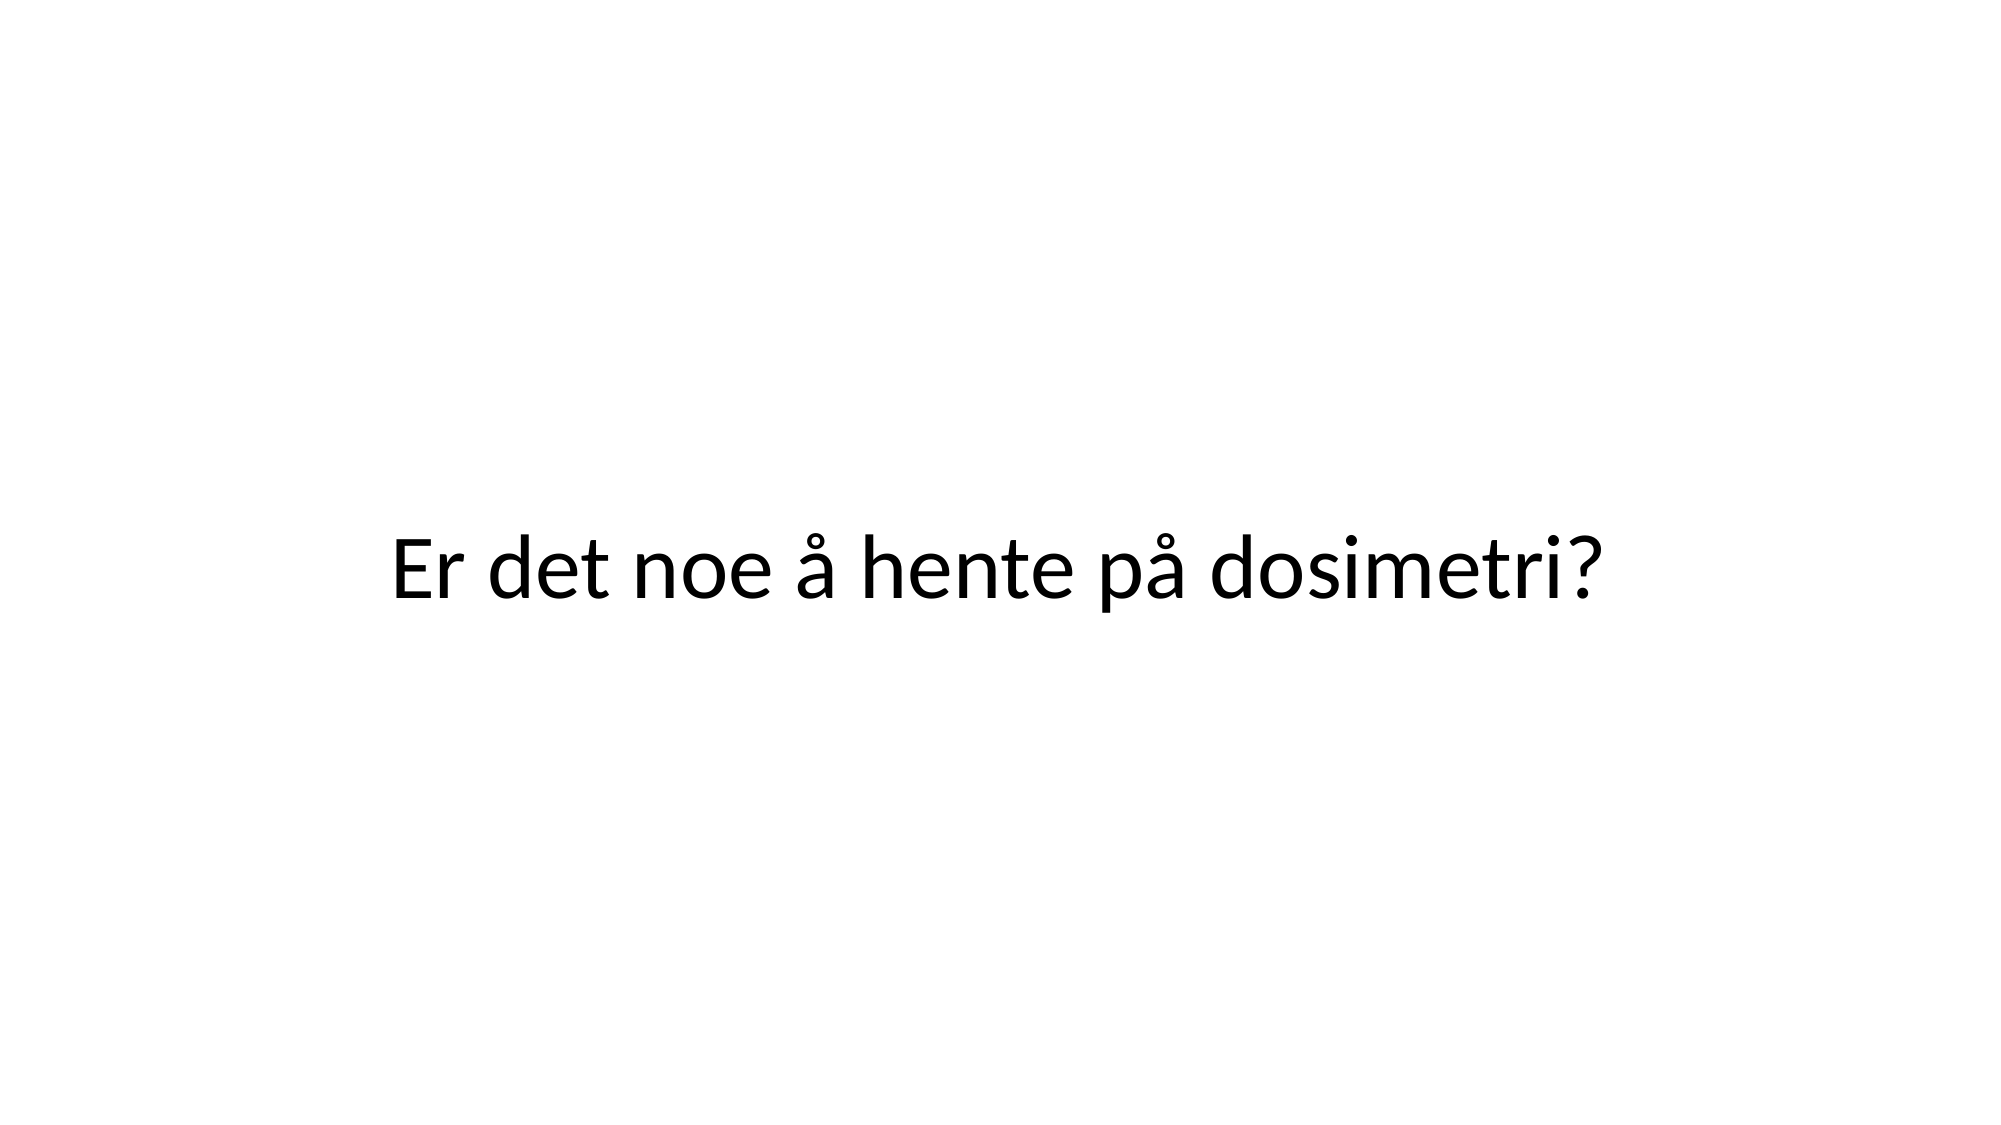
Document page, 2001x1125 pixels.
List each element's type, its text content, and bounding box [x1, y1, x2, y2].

text_box Er det noe å hente på dosimetri? [375, 499, 1625, 624]
